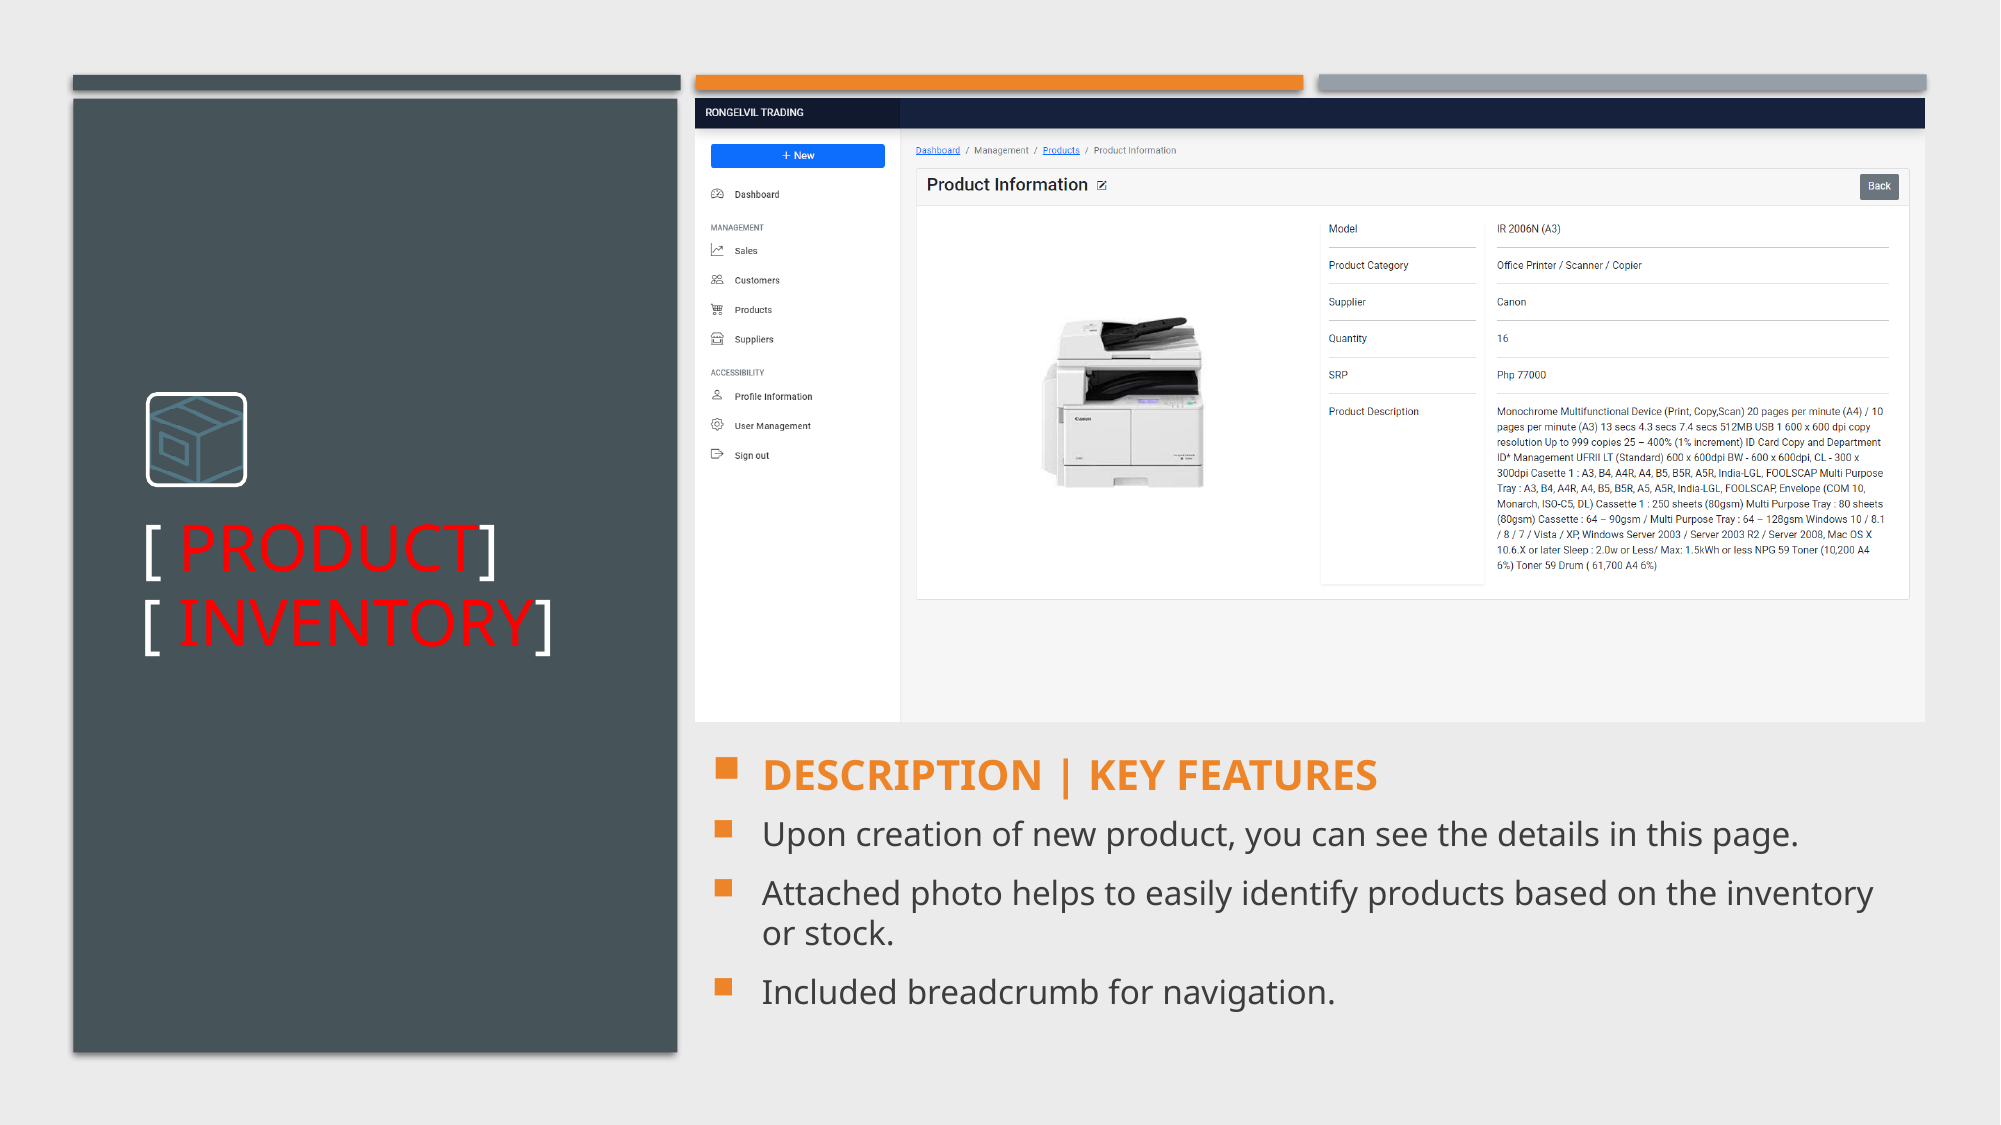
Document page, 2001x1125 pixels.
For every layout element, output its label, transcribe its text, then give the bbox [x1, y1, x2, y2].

text_box [145, 392, 248, 488]
title [ product] [125, 434, 624, 509]
text_box Upon creation of new product, you can see the details in this page. Attached photo helps to easily identify products based on the inventory or stock. Included breadcrumb for navigation. [696, 806, 1920, 1099]
picture [695, 97, 1926, 722]
text_box [ inventory] [125, 509, 624, 792]
text_box DESCRIPTION | KEY FEATURES [696, 731, 1549, 806]
